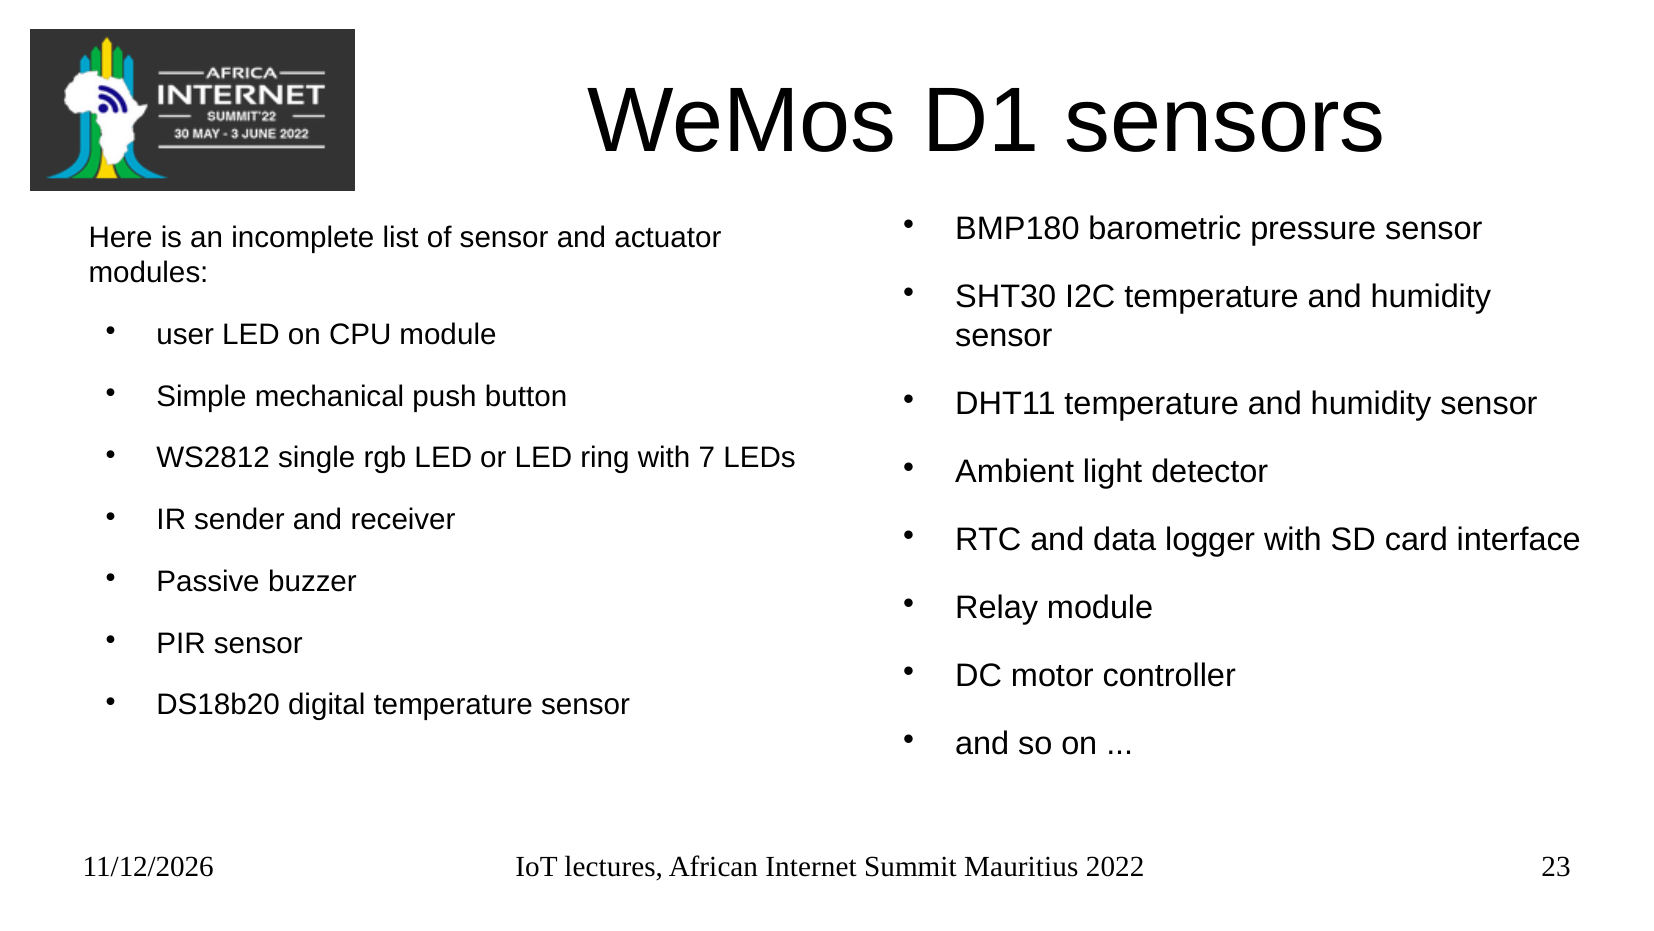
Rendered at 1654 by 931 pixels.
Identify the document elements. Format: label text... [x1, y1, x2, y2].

title WeMos D1 sensors [403, 37, 1571, 193]
picture [30, 29, 355, 191]
footer IoT lectures, African Internet Summit Mauritius 2022 [509, 847, 1152, 912]
slide_number 23 [1185, 847, 1571, 912]
list BMP180 barometric pressure sensor SHT30 I2C temperature and humidity sensor DHT11 temperature and humidity sensor Ambient light detector RTC and data logger with SD card interface Relay module DC motor controller and so on ... [885, 206, 1595, 798]
list Here is an incomplete list of sensor and actuator modules: user LED on CPU module Simple mechanical push button WS2812 single rgb LED or LED ring with 7 LEDs IR sender and receiver Passive buzzer PIR sensor DS18b20 digital temperature sensor [88, 217, 804, 757]
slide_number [82, 847, 468, 912]
